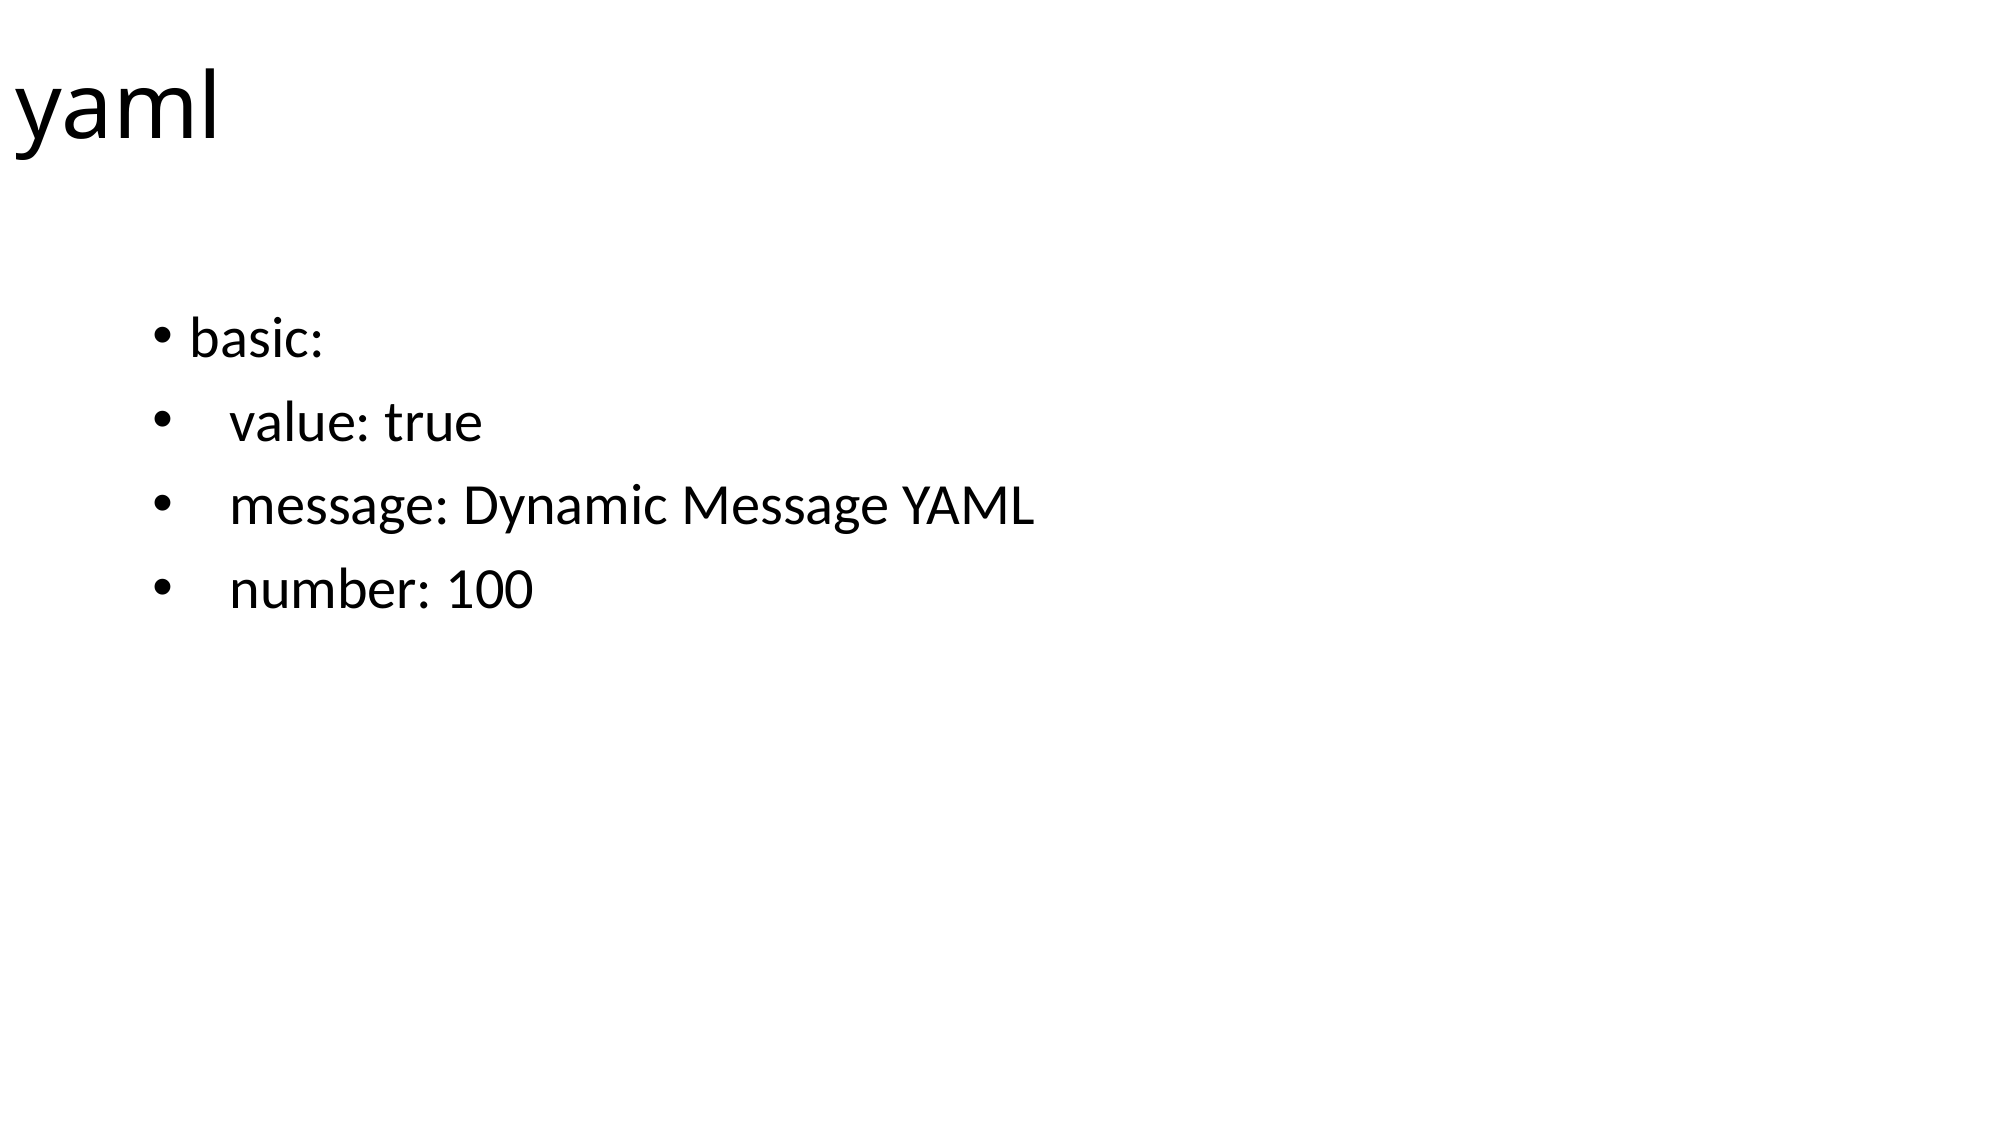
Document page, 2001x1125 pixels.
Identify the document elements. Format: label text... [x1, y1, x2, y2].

list basic: value: true message: Dynamic Message YAML number: 100 [137, 299, 1863, 1014]
title yaml [0, 0, 1725, 218]
